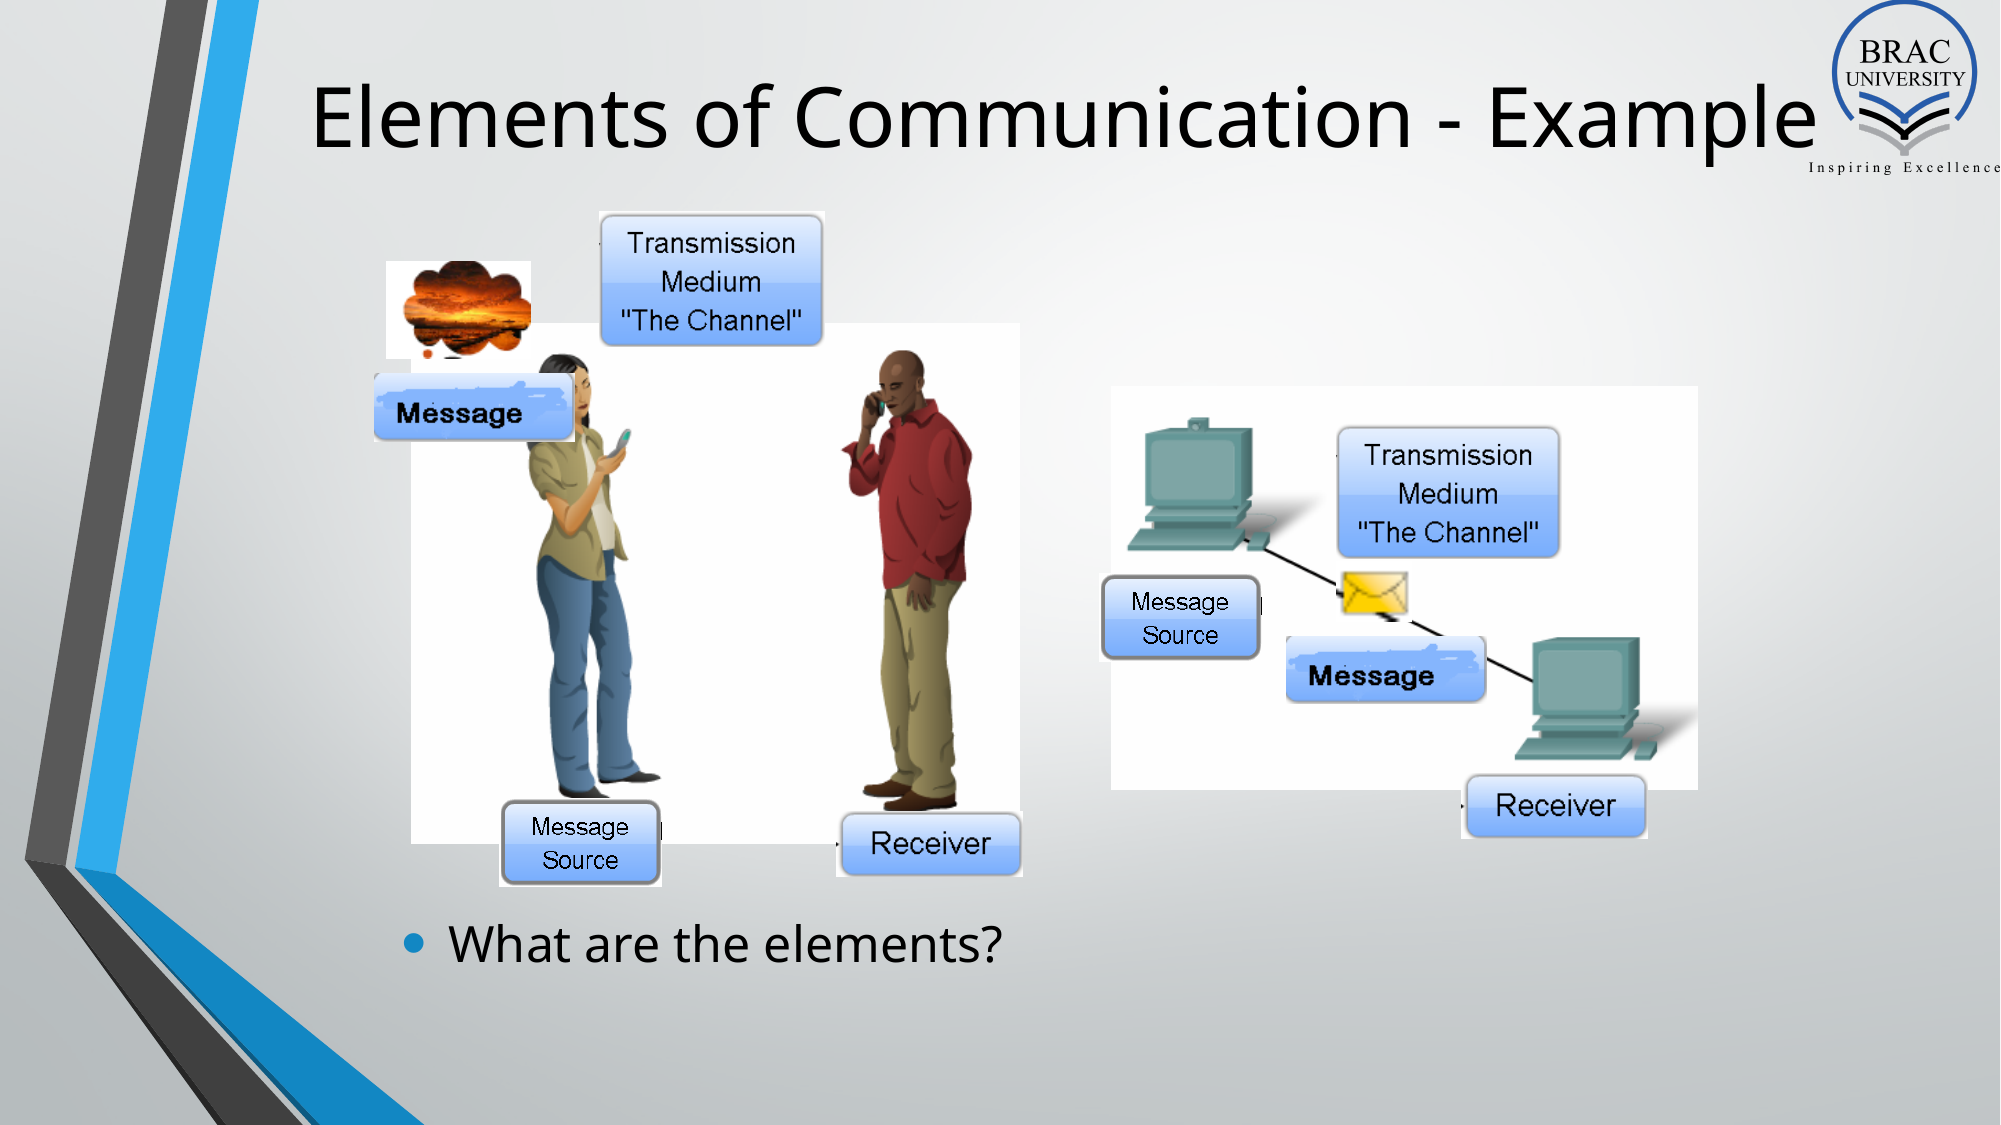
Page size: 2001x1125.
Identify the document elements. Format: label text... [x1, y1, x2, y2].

text_box What are the elements? [386, 886, 1762, 999]
picture [1808, 0, 2000, 176]
picture [1098, 386, 1698, 839]
picture [374, 211, 1023, 887]
title Elements of Communication - Example [243, 53, 1808, 175]
